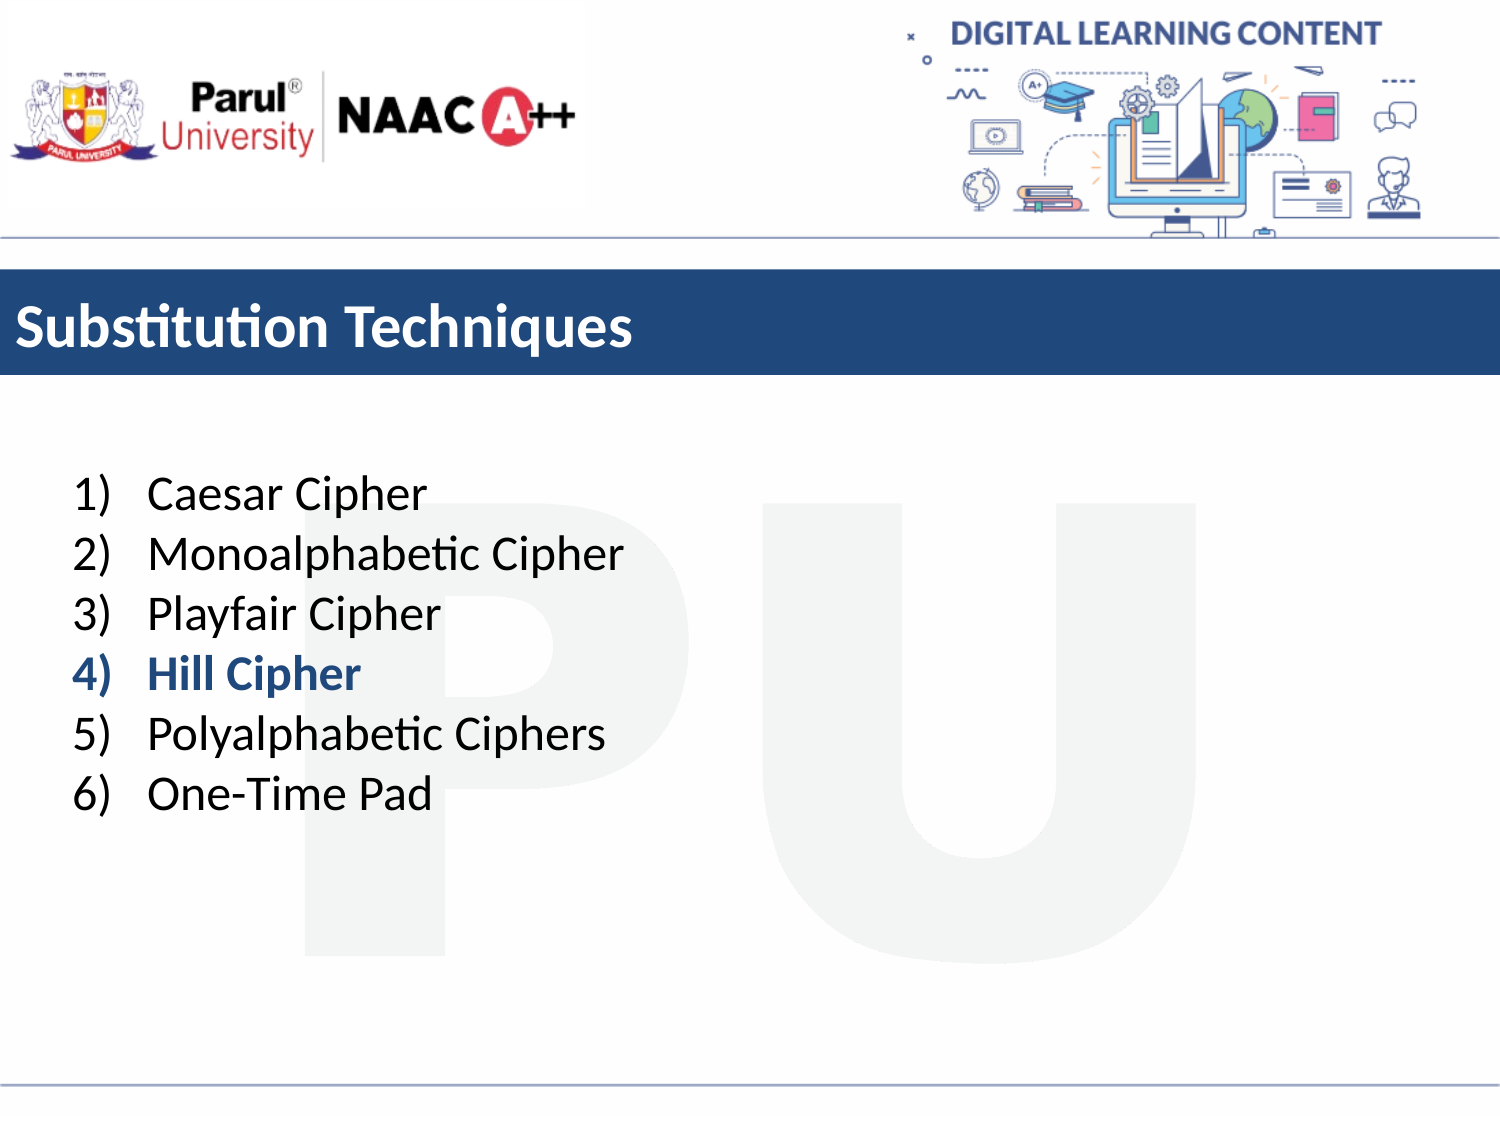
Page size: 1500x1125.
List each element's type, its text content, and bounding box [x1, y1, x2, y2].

picture [0, 0, 1500, 269]
text_box [0, 375, 1500, 923]
text_box Caesar Cipher Monoalphabetic Cipher Playfair Cipher Hill Cipher Polyalphabetic Ciphers One-Time Pad [0, 453, 1420, 949]
text_box [31, 276, 1469, 368]
picture [0, 503, 1500, 1118]
text_box Substitution Techniques [0, 269, 1500, 375]
